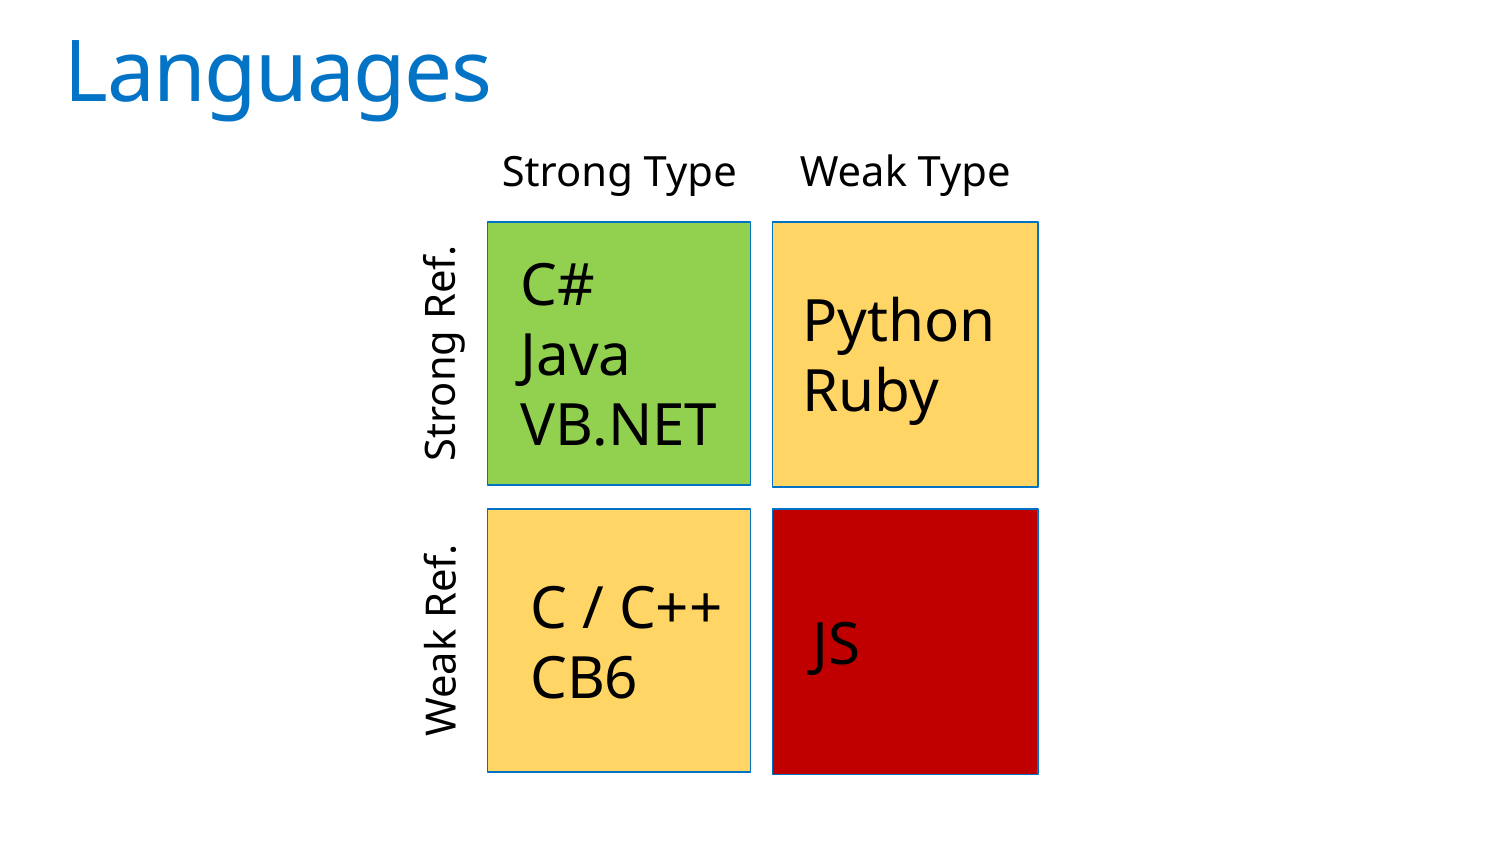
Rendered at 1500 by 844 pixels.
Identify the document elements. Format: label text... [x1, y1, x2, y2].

text_box Weak Ref. [414, 509, 465, 773]
text_box [487, 508, 751, 773]
title Languages [63, 28, 1436, 122]
text_box [772, 221, 1039, 488]
text_box Strong Ref. [413, 221, 464, 485]
text_box JS [812, 606, 861, 677]
text_box C# Java VB.NET [520, 247, 718, 458]
text_box C / C++ CB6 [530, 569, 723, 710]
text_box Weak Type [772, 144, 1039, 195]
text_box [487, 221, 751, 486]
text_box Python Ruby [802, 282, 996, 423]
text_box [772, 508, 1039, 775]
text_box Strong Type [488, 144, 751, 195]
